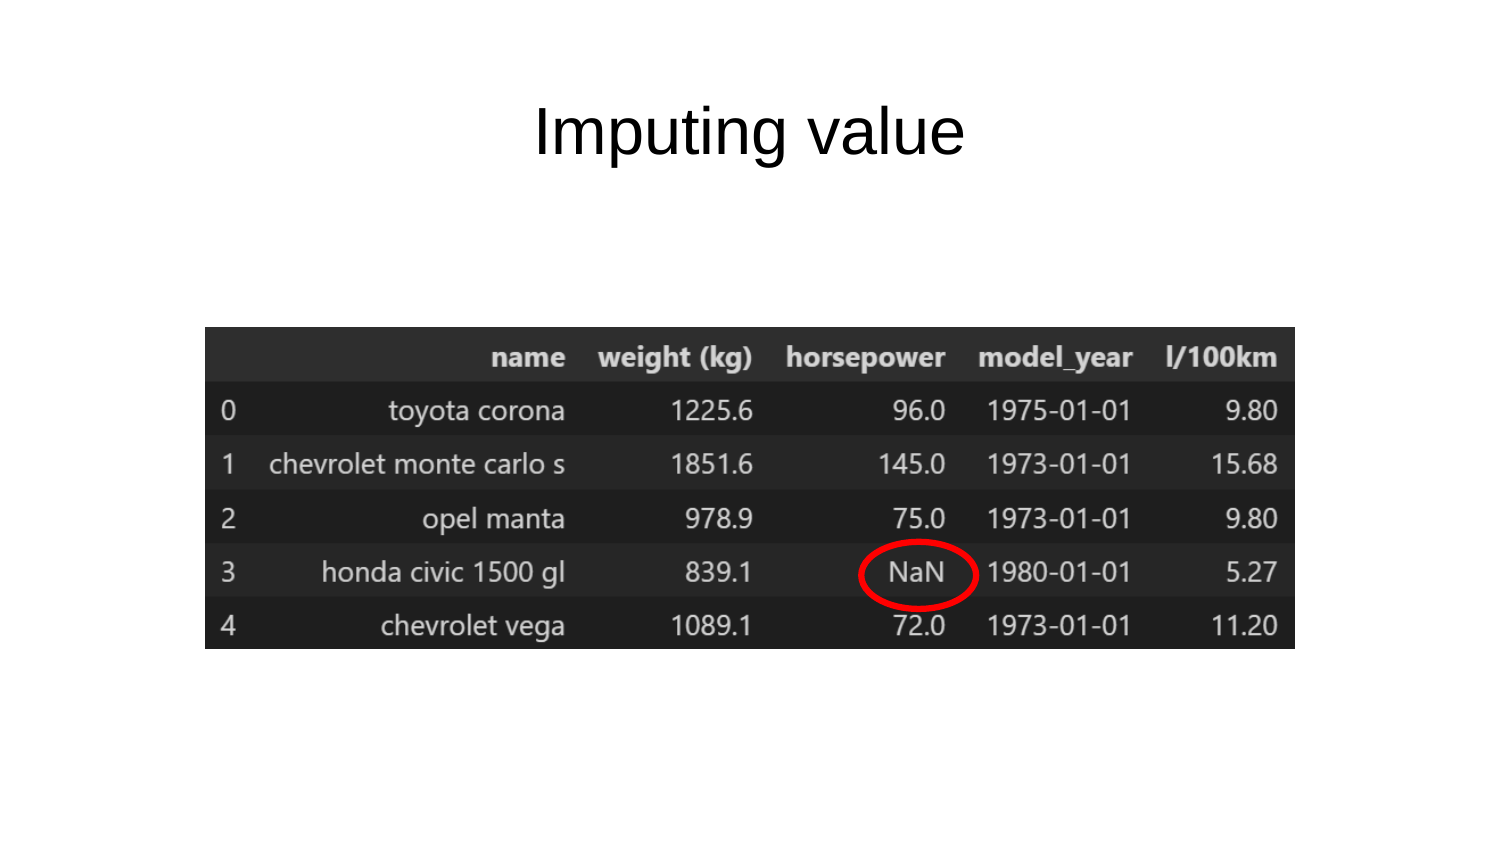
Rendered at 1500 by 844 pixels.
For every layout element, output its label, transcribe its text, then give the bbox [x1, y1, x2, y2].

picture [204, 326, 1295, 650]
title Imputing value [51, 72, 1449, 176]
